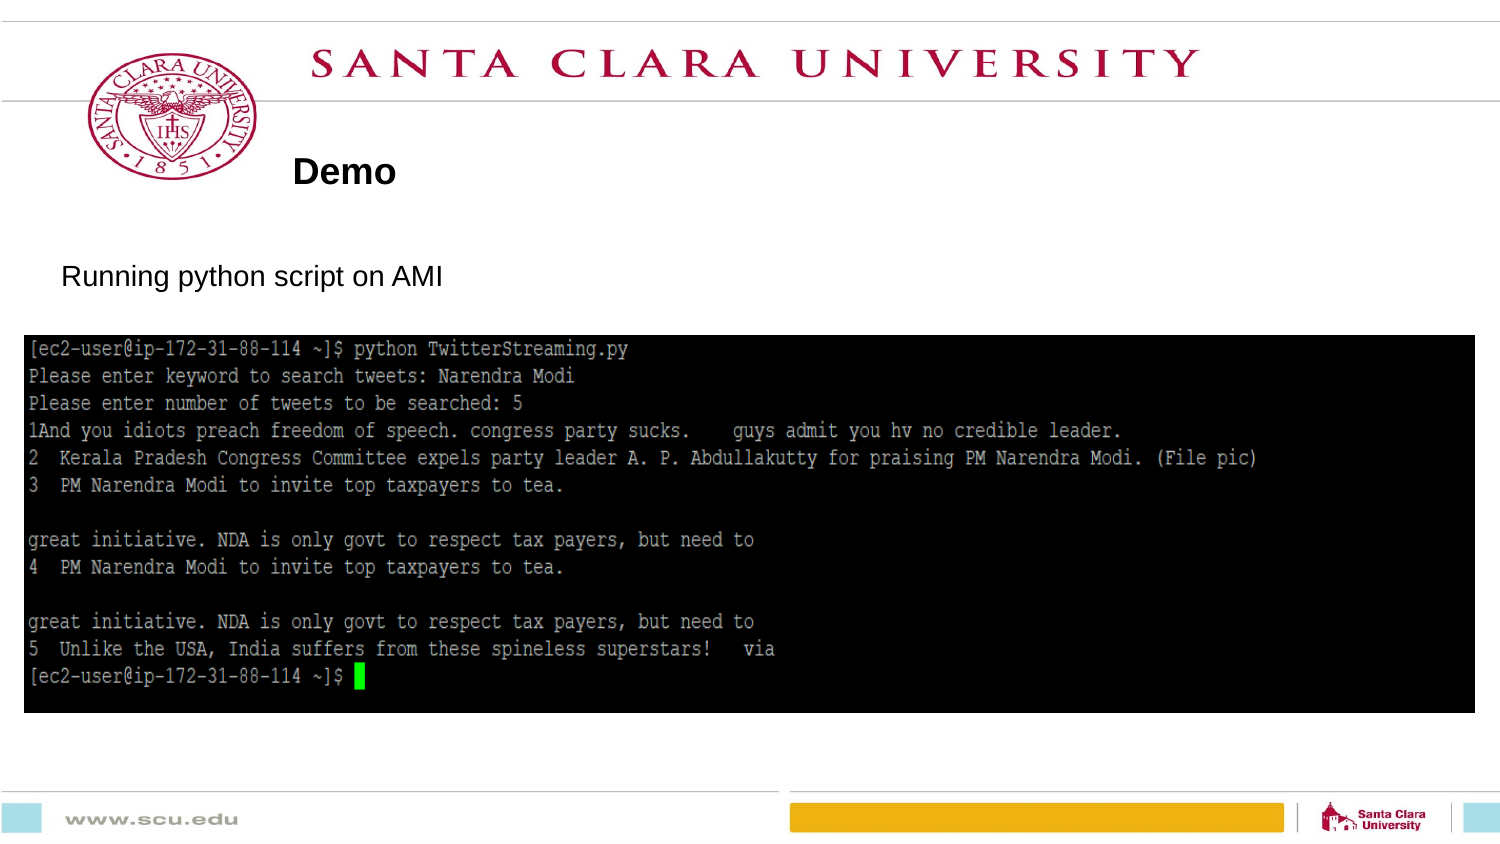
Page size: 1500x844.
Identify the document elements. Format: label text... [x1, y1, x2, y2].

picture [0, 0, 1500, 844]
title Demo [277, 112, 1383, 200]
text_box Running python script on AMI [46, 242, 827, 320]
